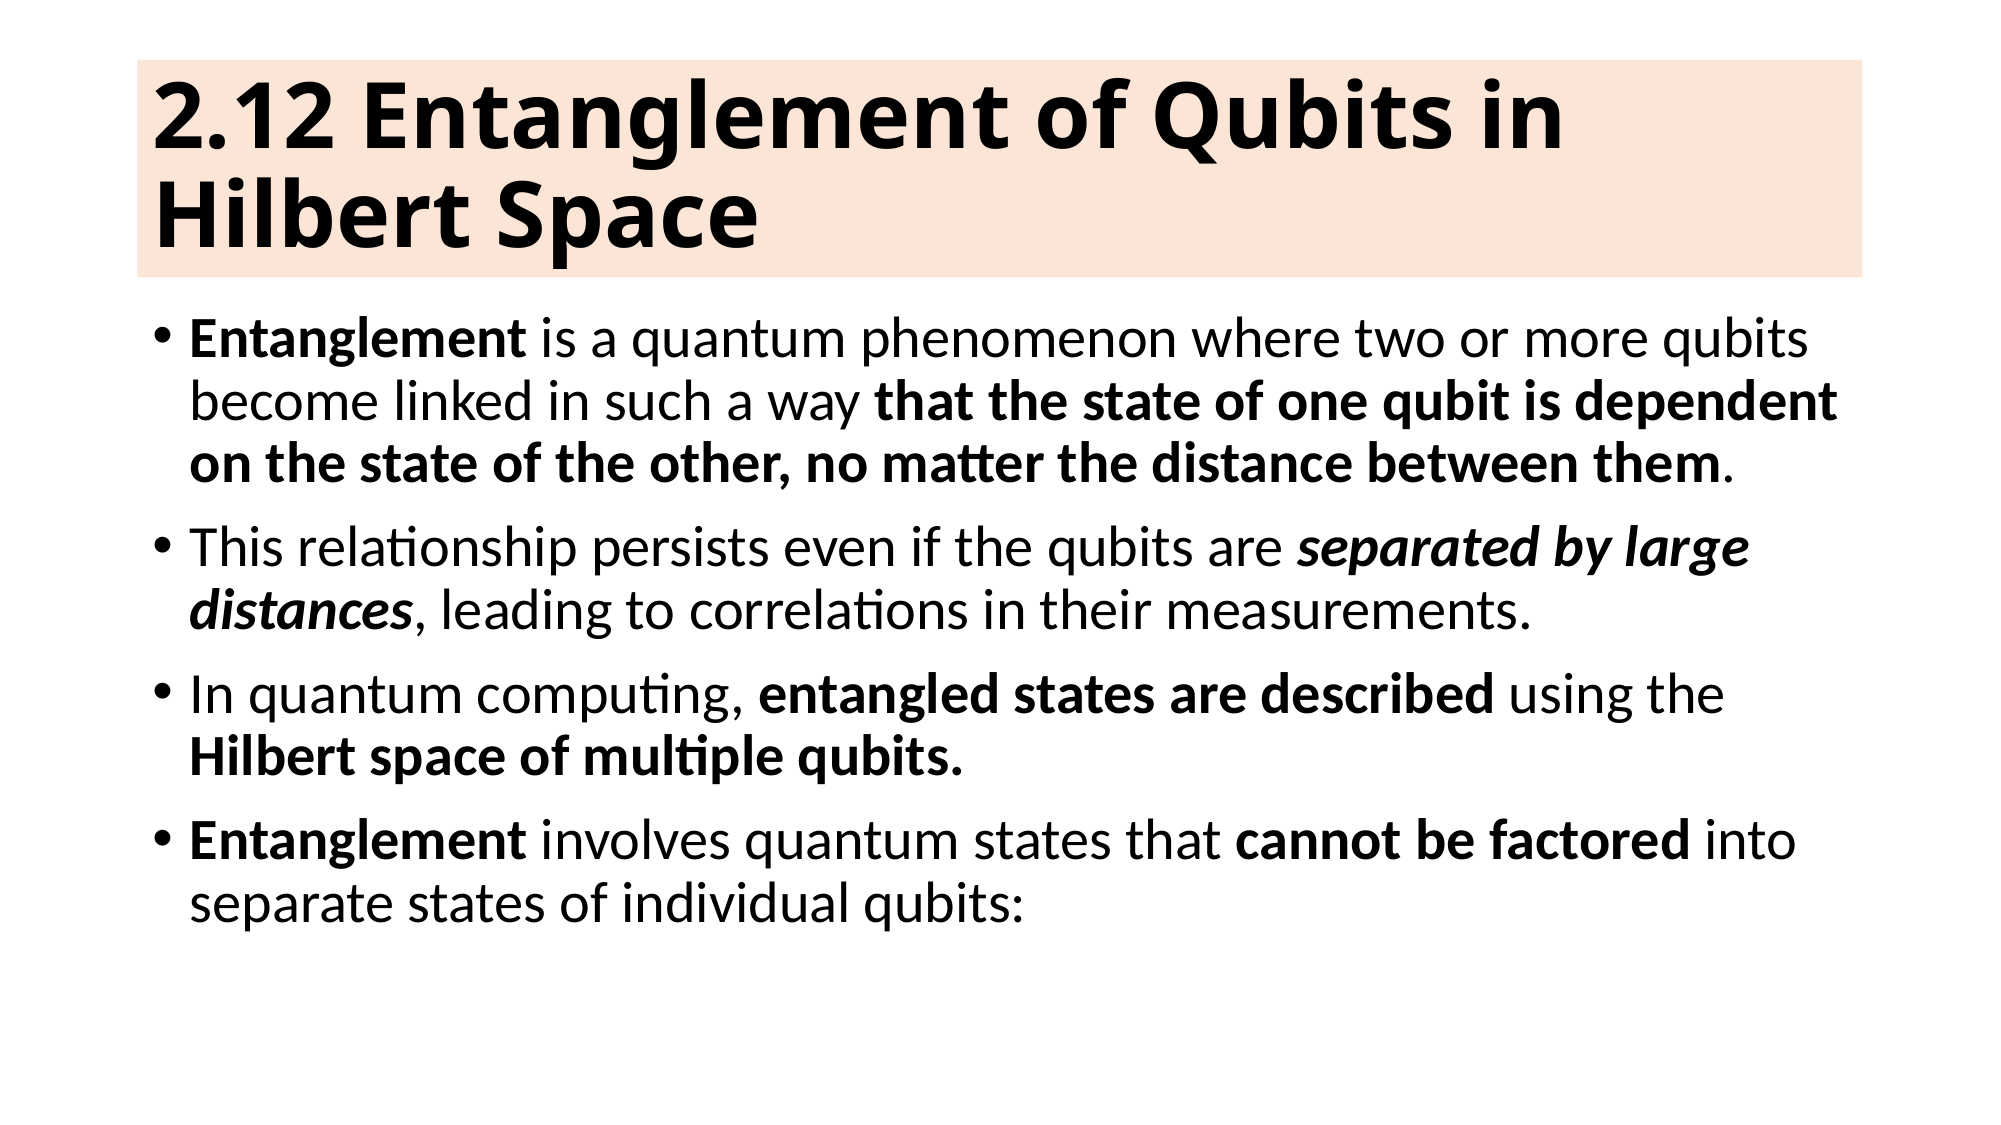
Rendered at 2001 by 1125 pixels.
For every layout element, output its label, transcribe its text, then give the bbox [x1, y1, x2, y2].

list Entanglement is a quantum phenomenon where two or more qubits become linked in such a way that the state of one qubit is dependent on the state of the other, no matter the distance between them. This relationship persists even if the qubits are separated by large distances, leading to correlations in their measurements. In quantum computing, entangled states are described using the Hilbert space of multiple qubits. Entanglement involves quantum states that cannot be factored into separate states of individual qubits: [137, 299, 1863, 1009]
title 2.12 Entanglement of Qubits in Hilbert Space [137, 59, 1863, 278]
